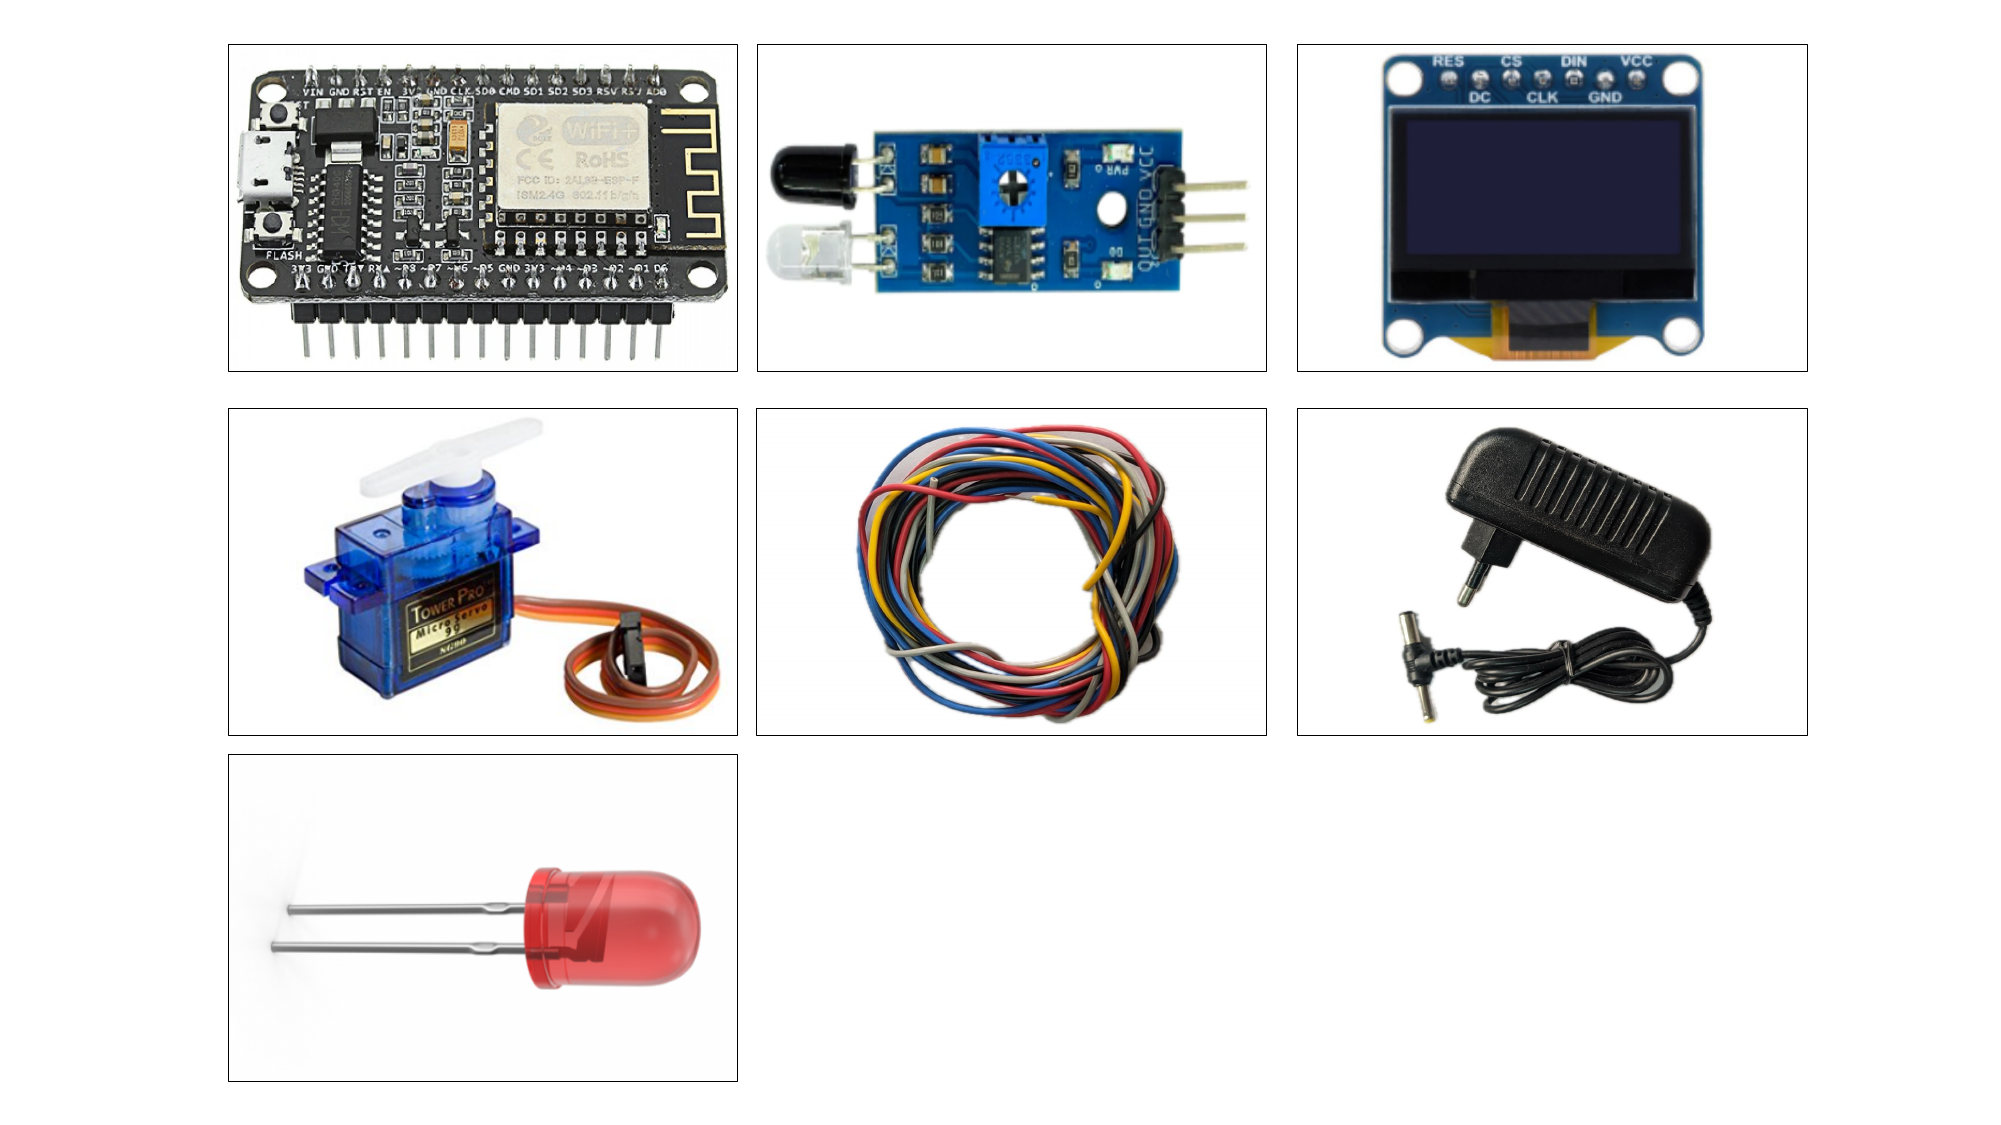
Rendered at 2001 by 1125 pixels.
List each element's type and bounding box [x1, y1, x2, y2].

picture [1298, 45, 1807, 371]
picture [757, 409, 1266, 736]
picture [229, 45, 737, 372]
picture [229, 409, 737, 1125]
picture [1298, 409, 1807, 736]
picture [758, 44, 1266, 371]
